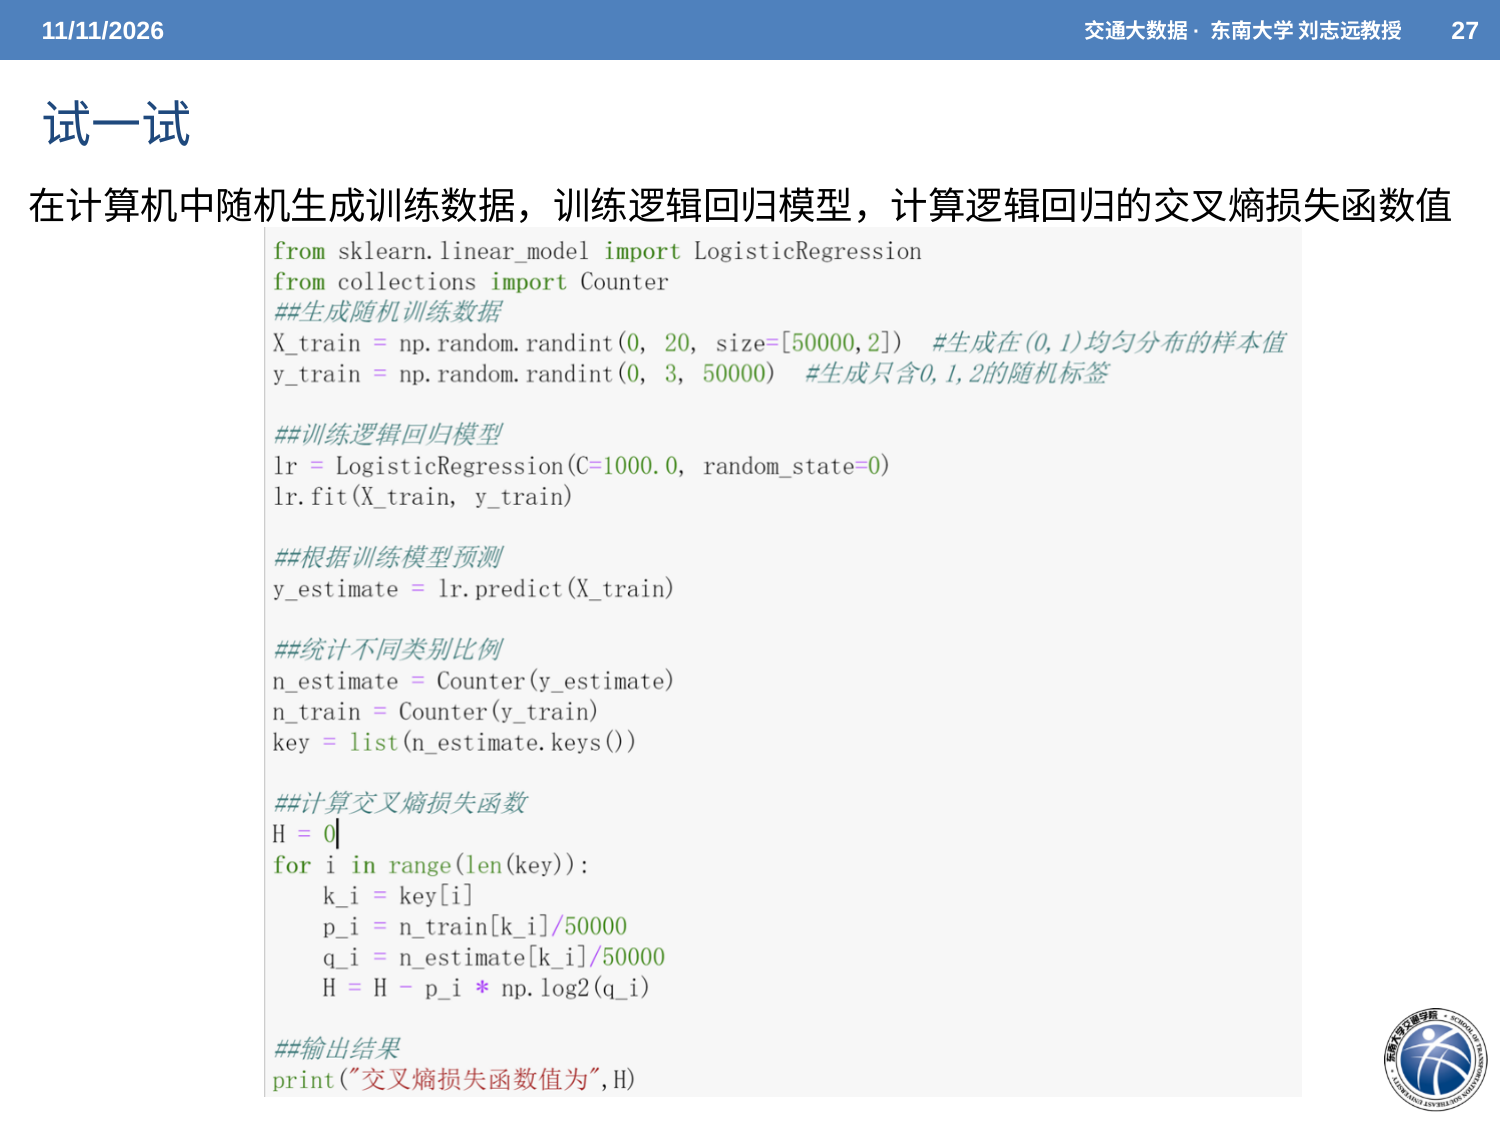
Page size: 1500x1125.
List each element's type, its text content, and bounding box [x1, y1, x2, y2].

footer 交通大数据· 东南大学 刘志远教授 [624, 2, 1418, 58]
slide_number 27 [1436, 2, 1500, 58]
picture [1384, 1008, 1489, 1112]
text_box 在计算机中随机生成训练数据，训练逻辑回归模型，计算逻辑回归的交叉熵损失函数值 [13, 152, 1487, 235]
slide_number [26, 2, 502, 58]
text_box 试一试 [26, 85, 1400, 152]
picture [263, 227, 1303, 1098]
